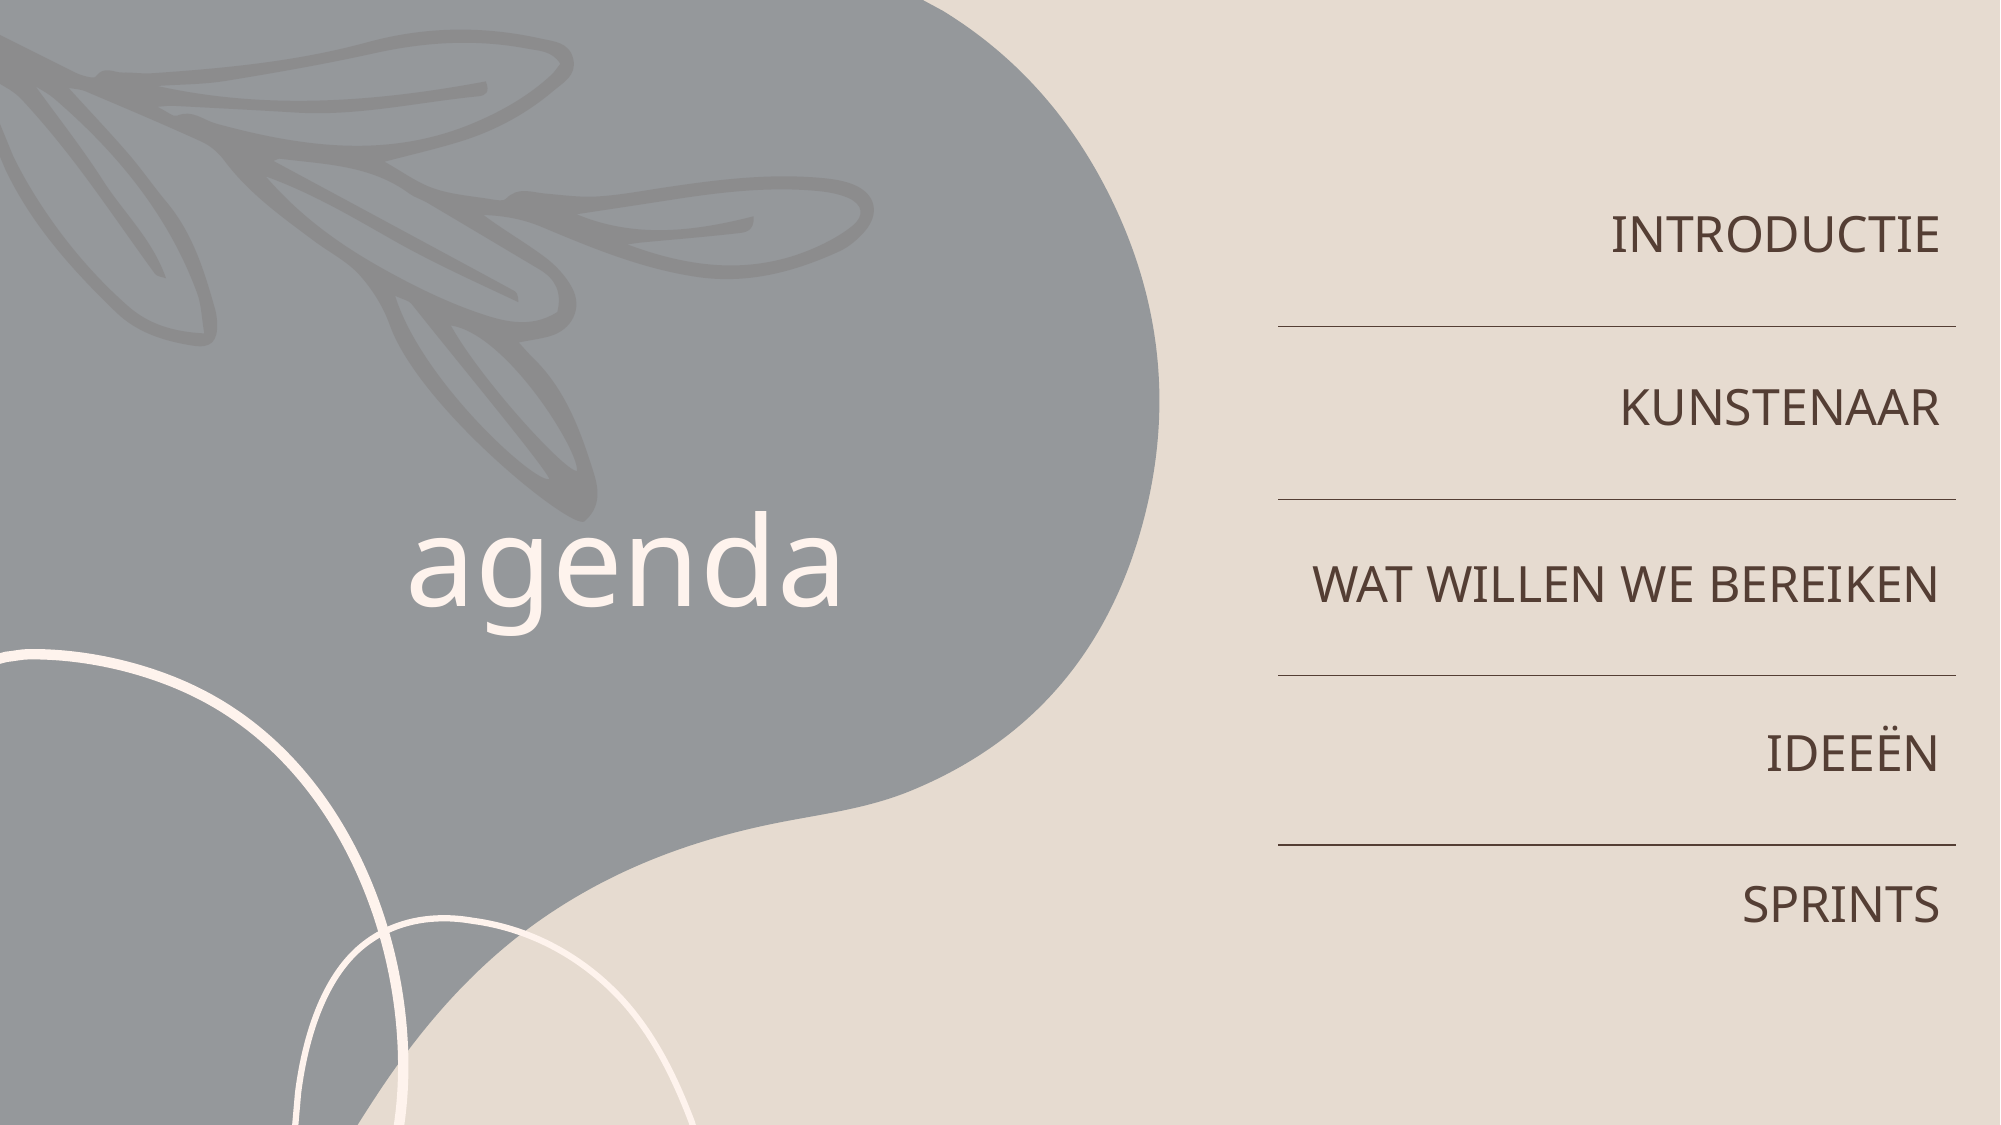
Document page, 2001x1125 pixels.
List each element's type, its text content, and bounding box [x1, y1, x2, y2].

table_cell IDEEËN [1278, 676, 1956, 844]
table_cell KUNSTENAAR [1278, 327, 1956, 499]
table_cell WAT WILLEN WE BEREIKEN [1278, 500, 1956, 675]
title agenda [115, 457, 1138, 675]
table_cell SPRINTS [1278, 846, 1956, 996]
table_header INTRODUCTIE [1278, 192, 1956, 326]
